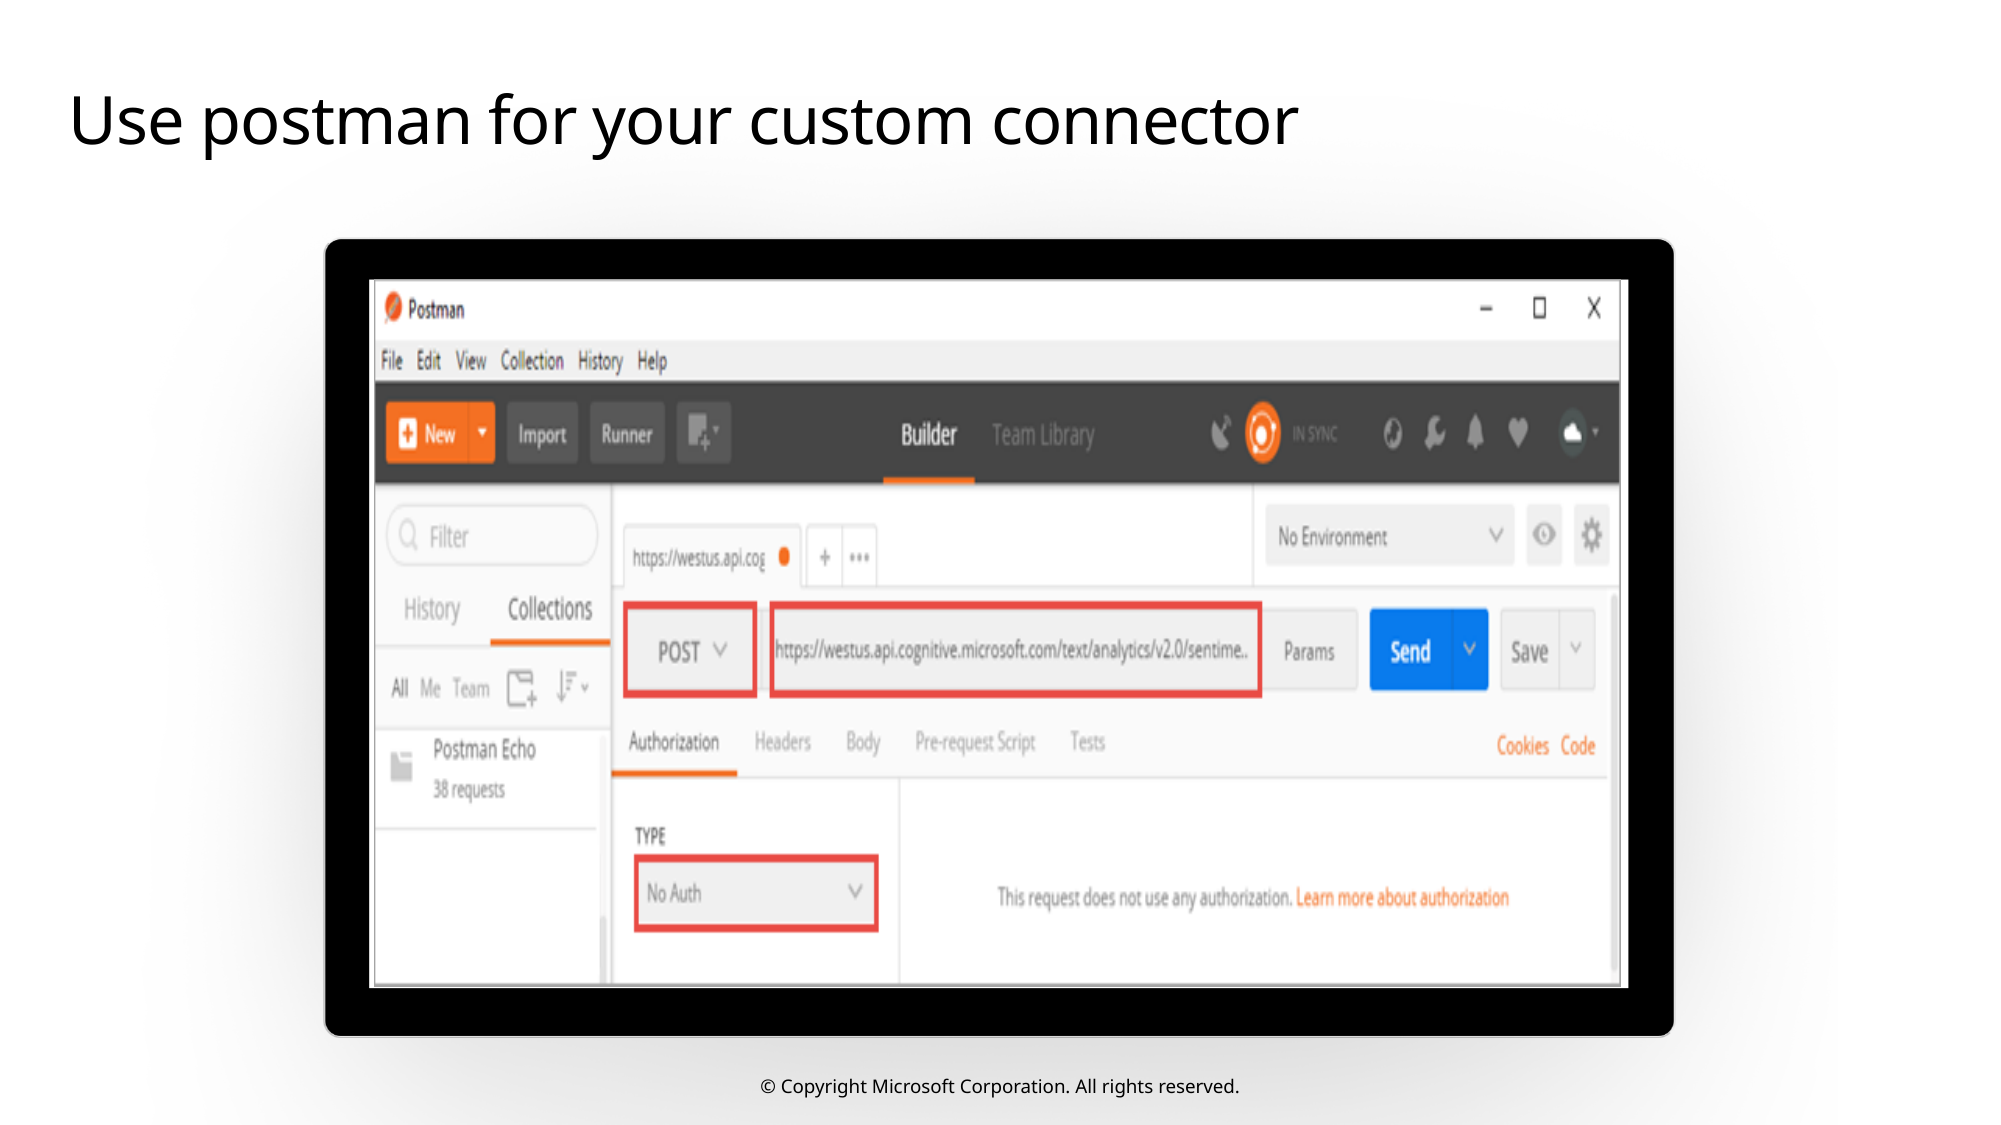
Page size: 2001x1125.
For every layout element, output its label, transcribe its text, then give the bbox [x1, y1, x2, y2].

title Use postman for your custom connector [68, 72, 1930, 184]
picture [54, 96, 1838, 1125]
